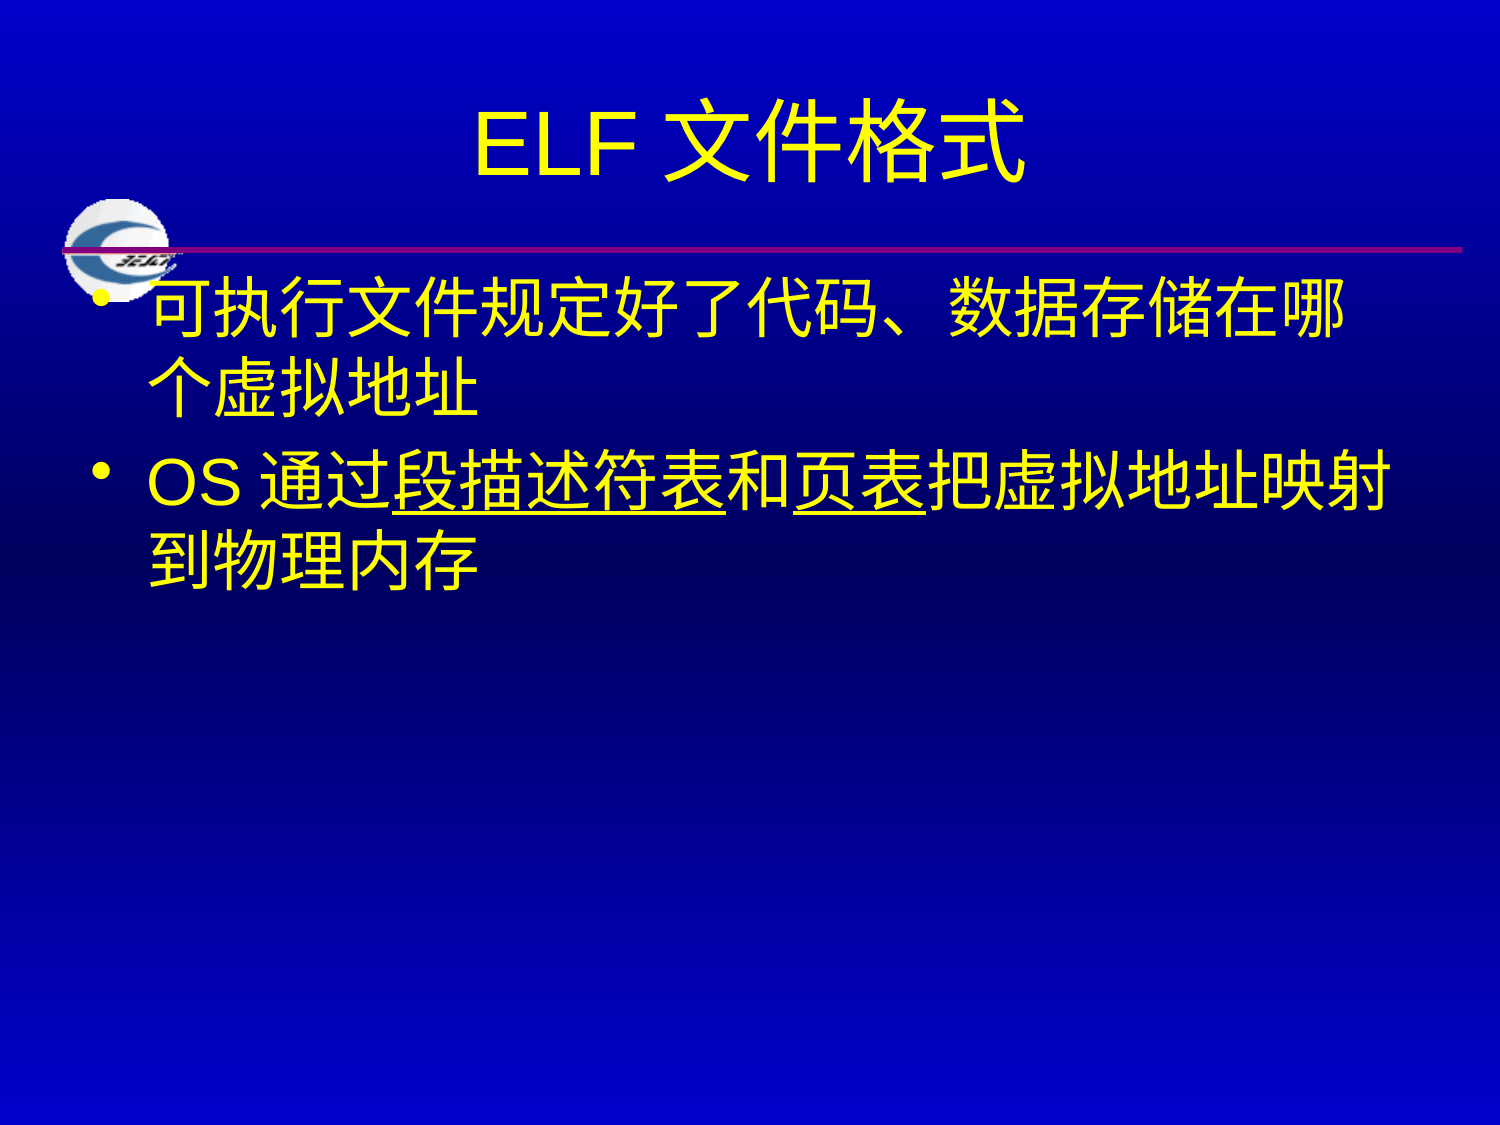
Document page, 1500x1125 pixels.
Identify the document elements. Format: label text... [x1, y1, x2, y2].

picture [62, 199, 183, 247]
title ELF文件格式 [75, 45, 1425, 233]
list 可执行文件规定好了代码、数据存储在哪个虚拟地址 OS通过段描述符表和页表把虚拟地址映射到物理内存 [75, 257, 1425, 1001]
picture [62, 253, 183, 302]
